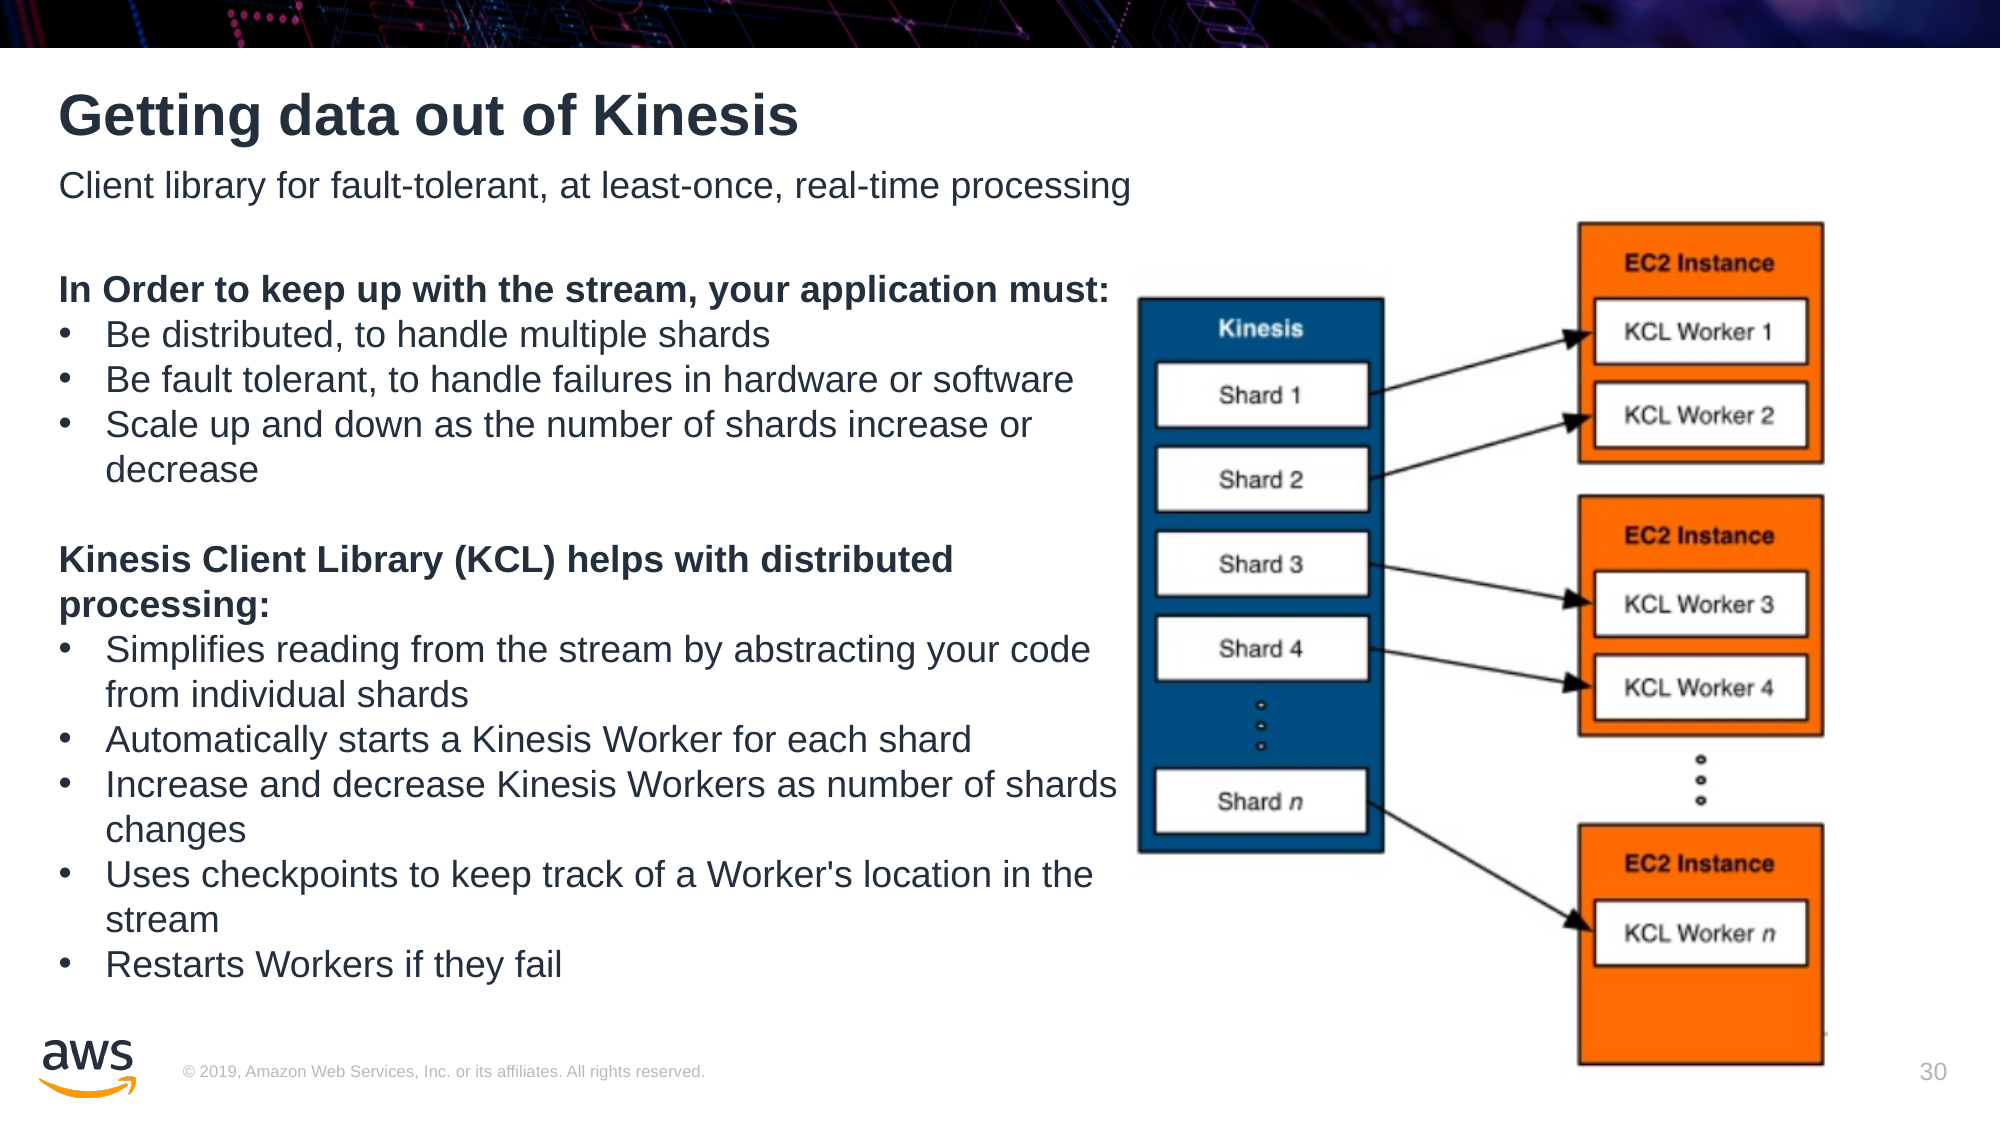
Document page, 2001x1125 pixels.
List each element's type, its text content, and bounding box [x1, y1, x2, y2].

title Getting data out of Kinesis [43, 67, 1963, 166]
text_box Client library for fault-tolerant, at least-once, real-time processing [43, 153, 1157, 214]
text_box In Order to keep up with the stream, your application must: Be distributed, to handle multiple shards Be fault tolerant, to handle failures in hardware or software Scale up and down as the number of shards increase or decrease Kinesis Client Library (KCL) helps with distributed processing: Simplifies reading from the stream by abstracting your code from individual shards Automatically starts a Kinesis Worker for each shard Increase and decrease Kinesis Workers as number of shards changes Uses checkpoints to keep track of a Worker's location in the stream Restarts Workers if they fail [43, 257, 1132, 993]
picture [1132, 214, 1828, 1076]
picture [39, 1040, 136, 1098]
slide_number 30 [1512, 1040, 1963, 1101]
picture [0, 0, 2000, 48]
